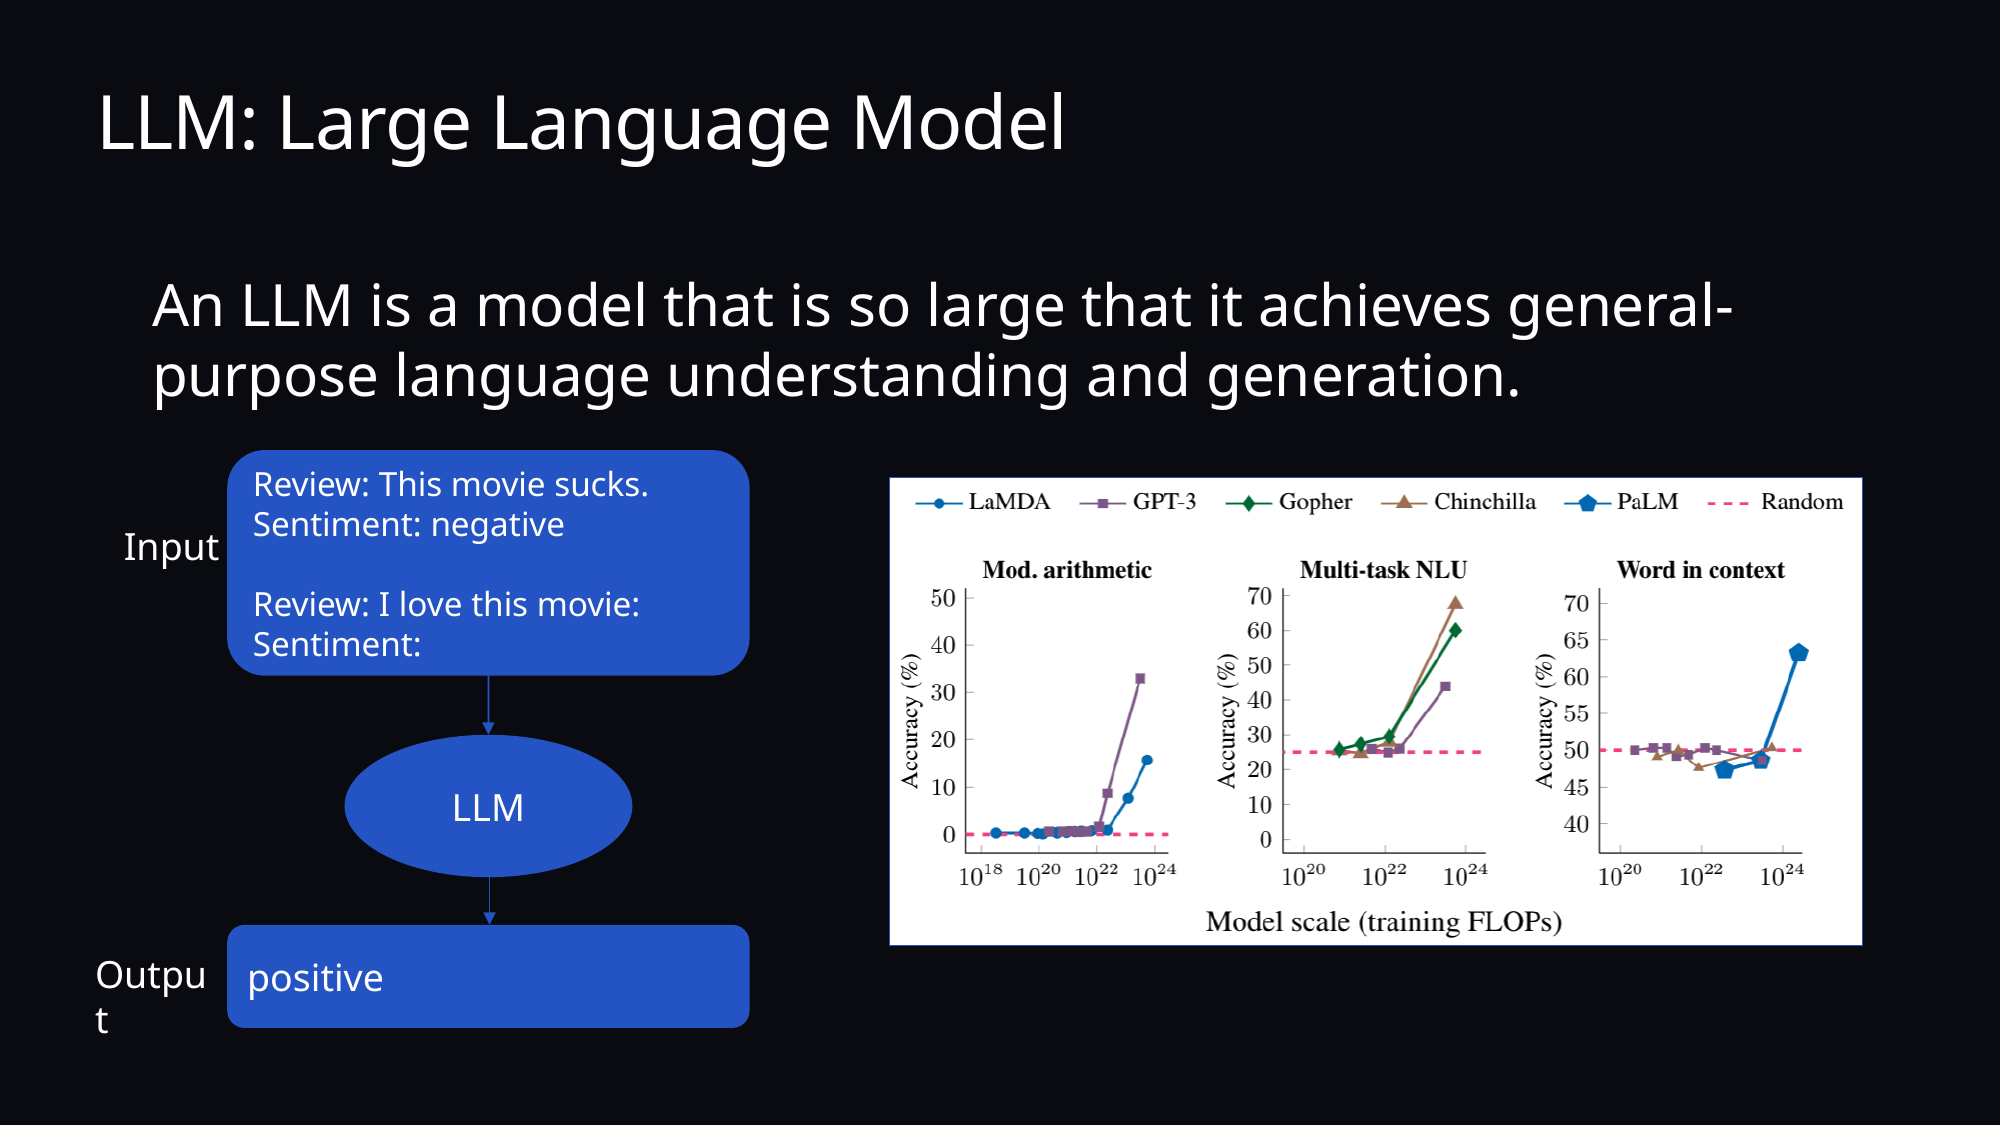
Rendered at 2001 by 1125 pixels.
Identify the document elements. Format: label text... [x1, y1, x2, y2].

text_box Output [80, 943, 232, 1049]
text_box LLM [343, 733, 634, 879]
title LLM: Large Language Model [96, 75, 1904, 166]
text_box An LLM is a model that is so large that it achieves general-purpose language understanding and generation. [137, 260, 1863, 454]
text_box Input [109, 515, 261, 575]
text_box positive [226, 923, 751, 1029]
text_box Review: This movie sucks. Sentiment: negative Review: I love this movie: Sentiment: [226, 449, 751, 677]
picture [888, 477, 1863, 947]
